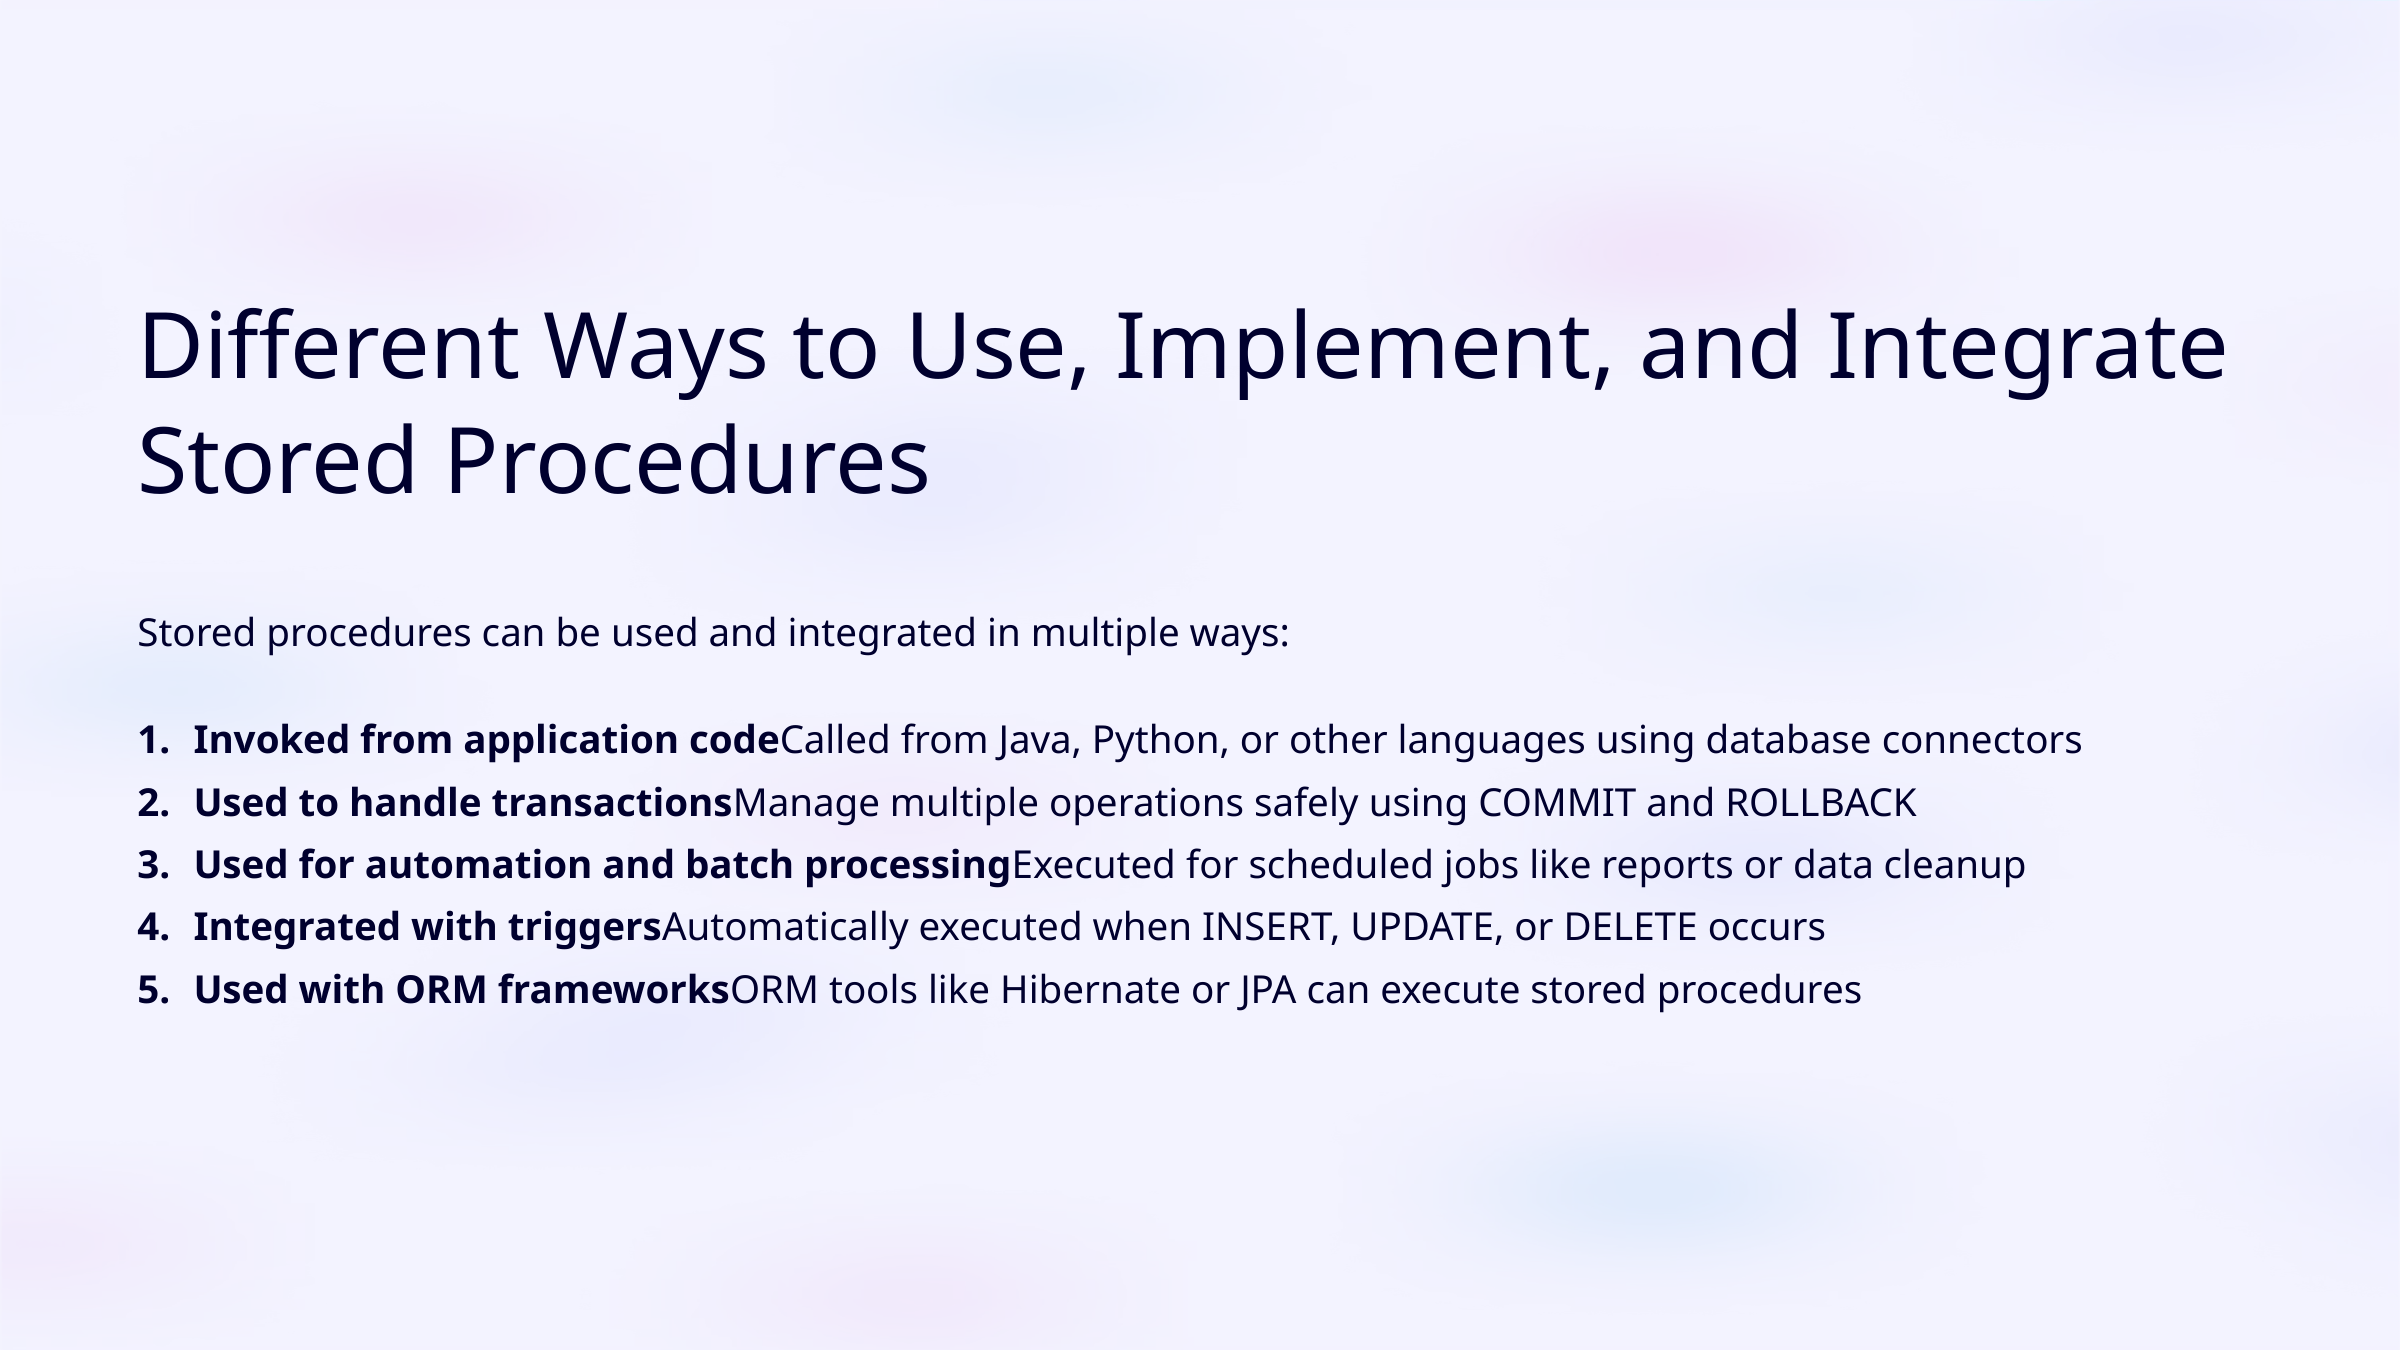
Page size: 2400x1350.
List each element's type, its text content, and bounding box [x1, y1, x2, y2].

text_box Invoked from application codeCalled from Java, Python, or other languages using database connectors Used to handle transactionsManage multiple operations safely using COMMIT and ROLLBACK Used for automation and batch processingExecuted for scheduled jobs like reports or data cleanup Integrated with triggersAutomatically executed when INSERT, UPDATE, or DELETE occurs Used with ORM frameworksORM tools like Hibernate or JPA can execute stored procedures [137, 698, 2263, 1013]
text_box Different Ways to Use, Implement, and Integrate Stored Procedures [137, 282, 2263, 514]
text_box Stored procedures can be used and integrated in multiple ways: [137, 591, 2263, 655]
